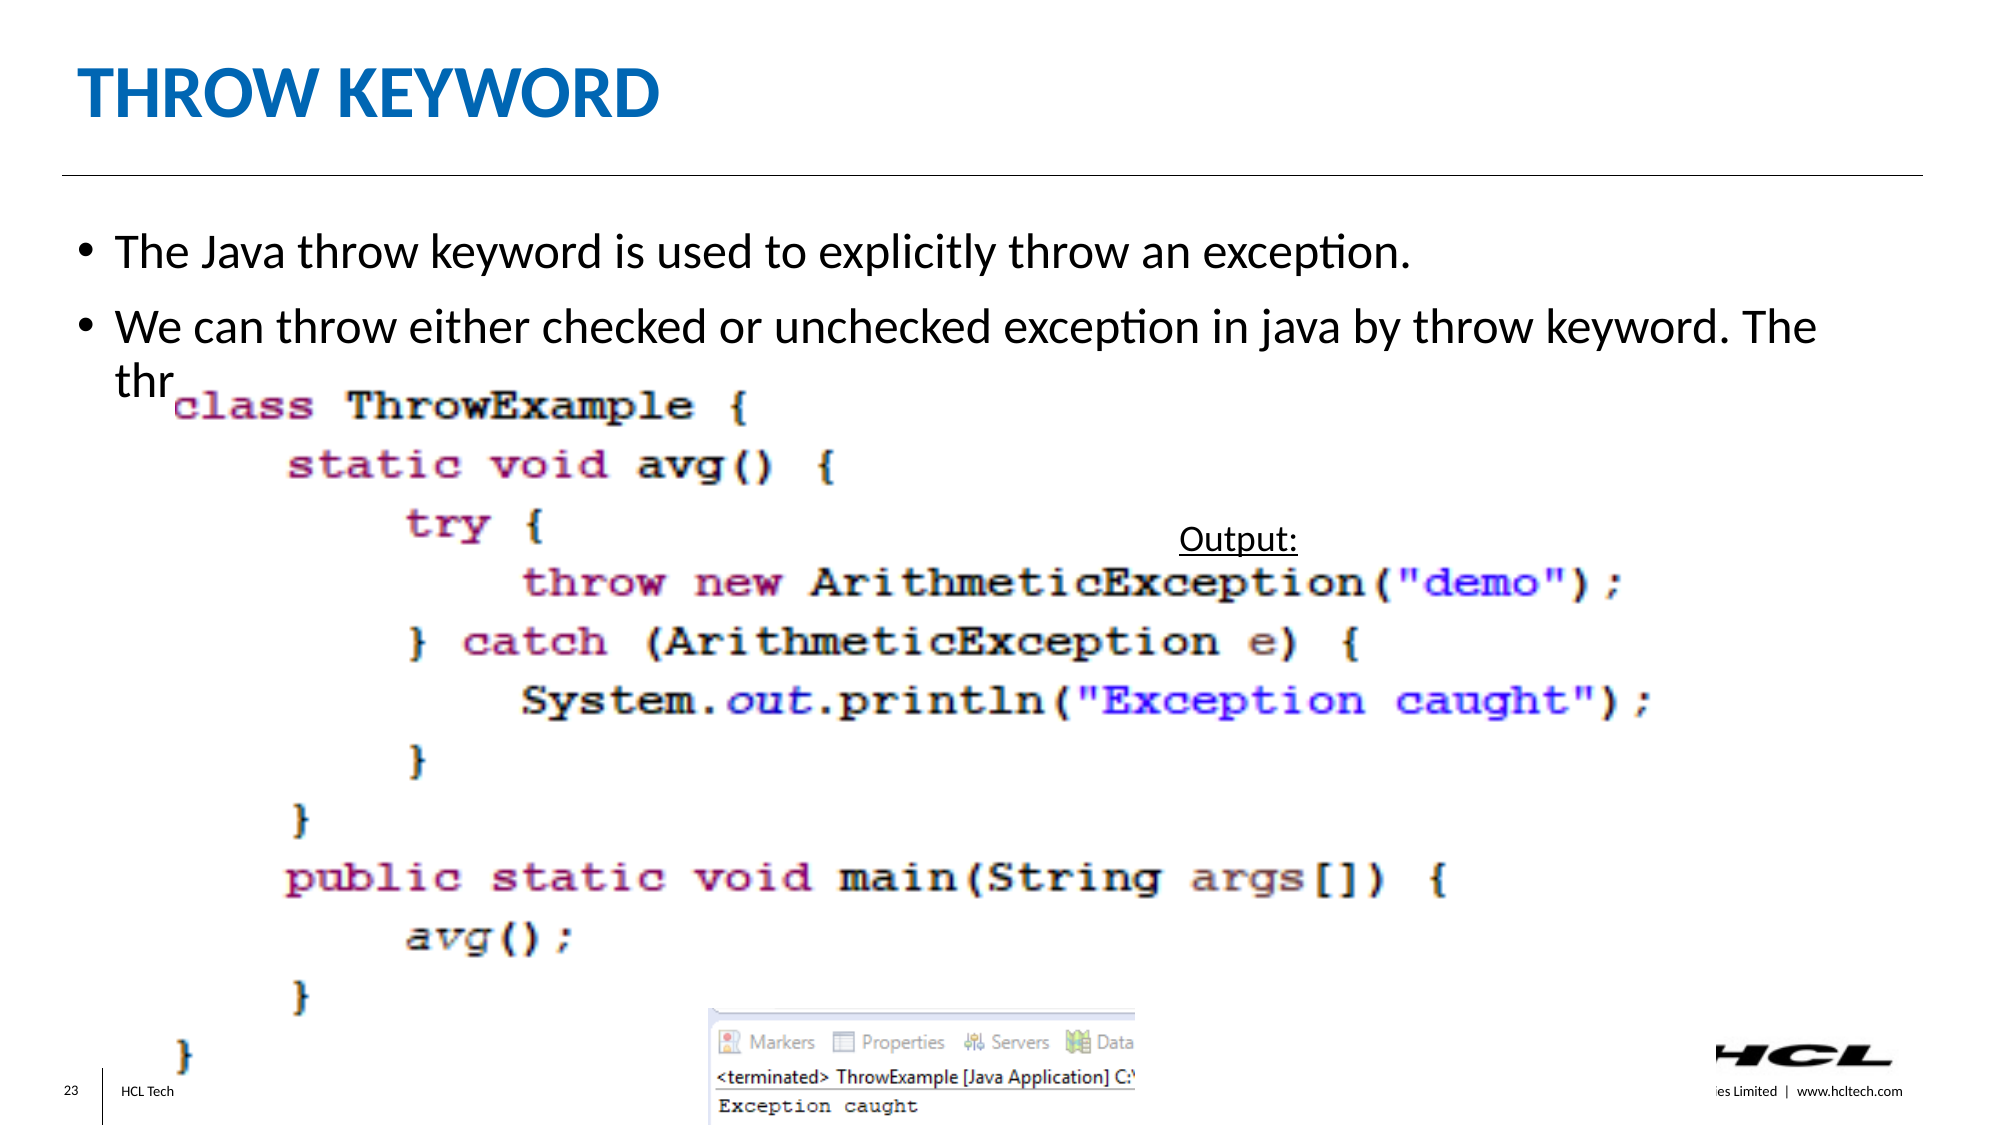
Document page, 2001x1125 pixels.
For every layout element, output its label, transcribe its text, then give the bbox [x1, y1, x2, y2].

list The Java throw keyword is used to explicitly throw an exception. We can throw either checked or unchecked exception in java by throw keyword. The throw keyword is mainly used to throw custom exception [62, 217, 1924, 1027]
title throw keyword [62, 42, 1781, 144]
picture [175, 361, 1924, 1125]
